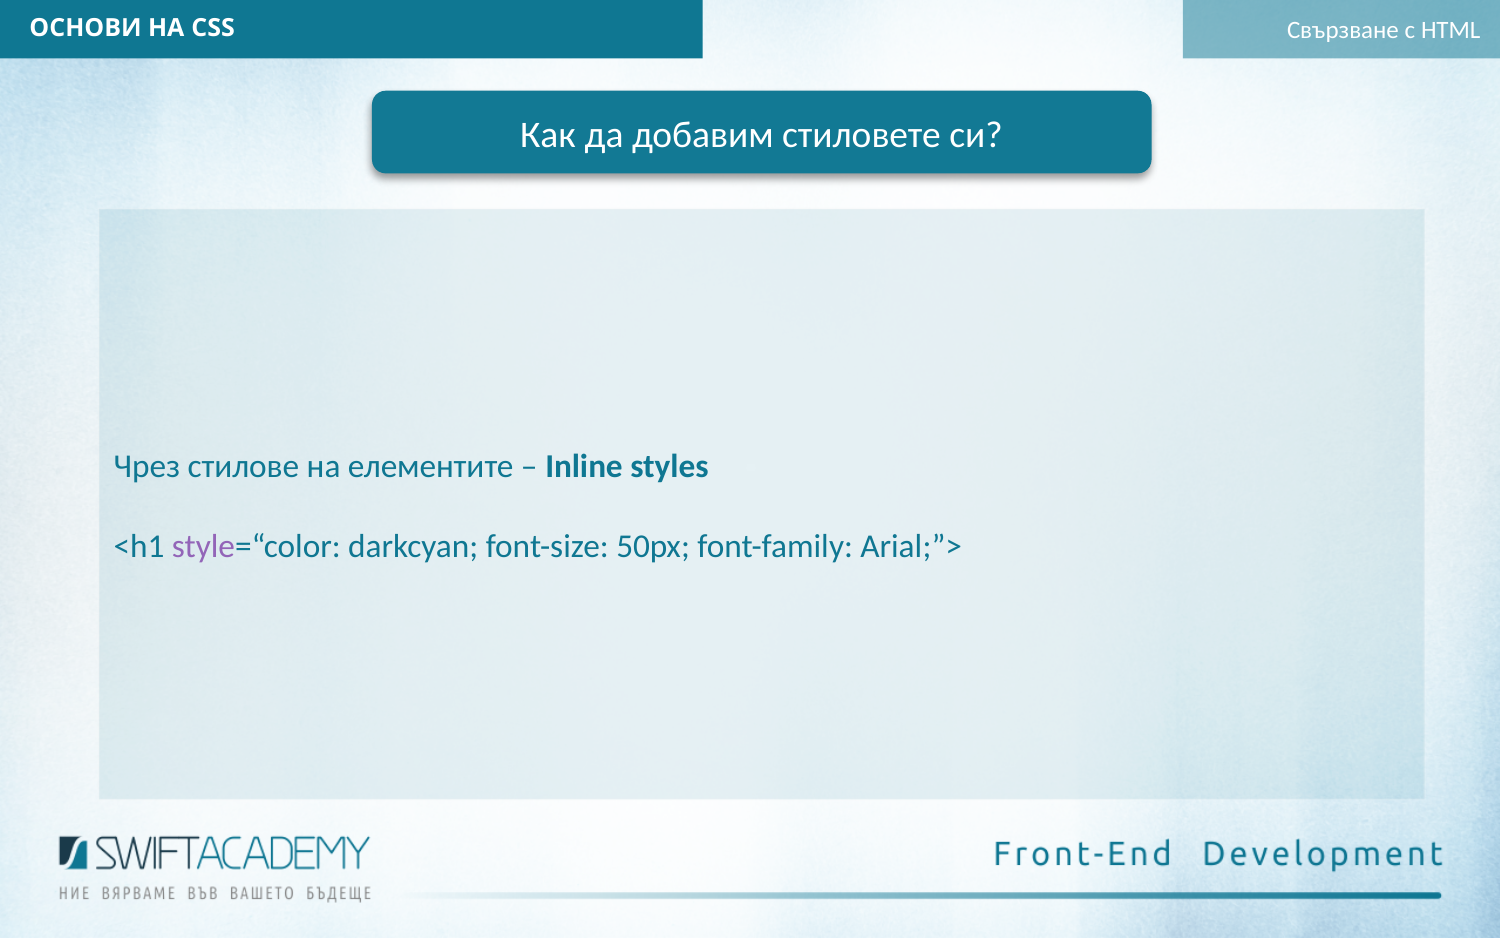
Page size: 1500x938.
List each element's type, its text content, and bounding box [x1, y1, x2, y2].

text_box Свързване с HTML [1271, 6, 1496, 52]
text_box [0, 0, 704, 59]
text_box Как да добавим стиловете си? [370, 89, 1153, 175]
text_box Чрез стилове на елементите – Inline styles <h1 style=“color: darkcyan; font-size: 50px; font-family: Arial;”> [98, 208, 1426, 800]
text_box ОСНОВИ НА CSS [14, 4, 691, 49]
picture [0, 0, 1500, 938]
text_box [1182, 0, 1500, 59]
